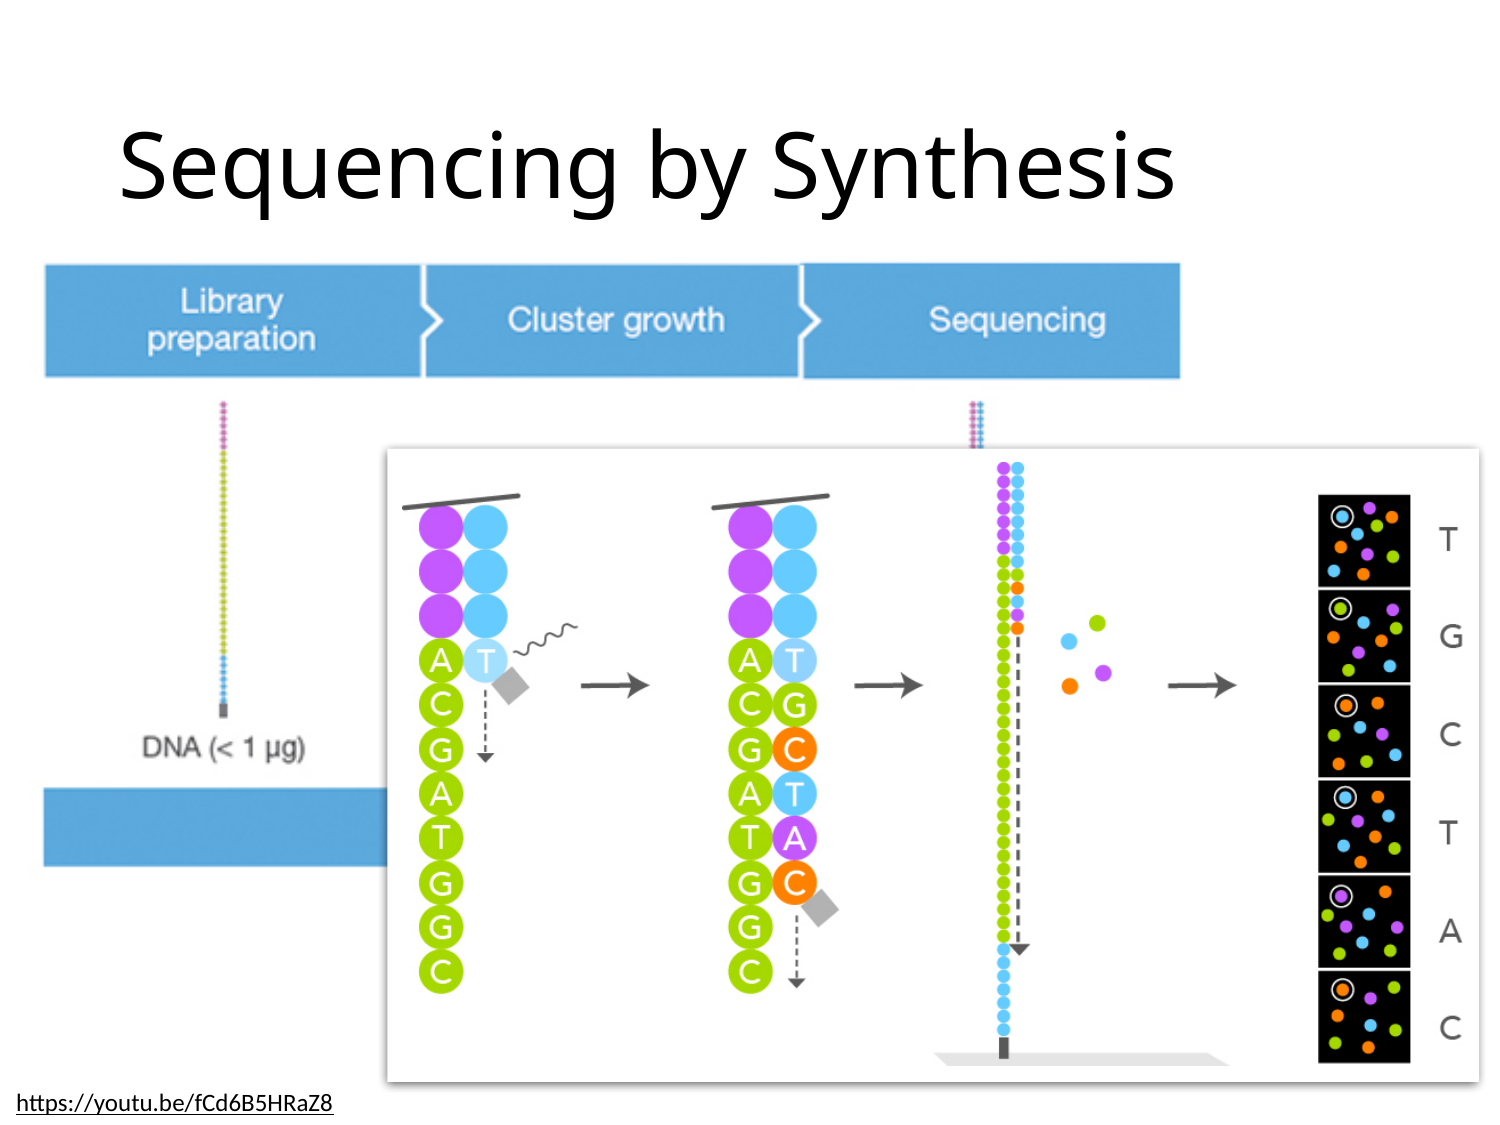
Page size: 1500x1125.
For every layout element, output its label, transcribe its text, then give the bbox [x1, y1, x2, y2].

title Sequencing by Synthesis [103, 59, 1397, 278]
text_box [387, 448, 1480, 1082]
picture [20, 245, 1464, 1066]
text_box https://youtu.be/fCd6B5HRaZ8 [1, 1079, 355, 1125]
